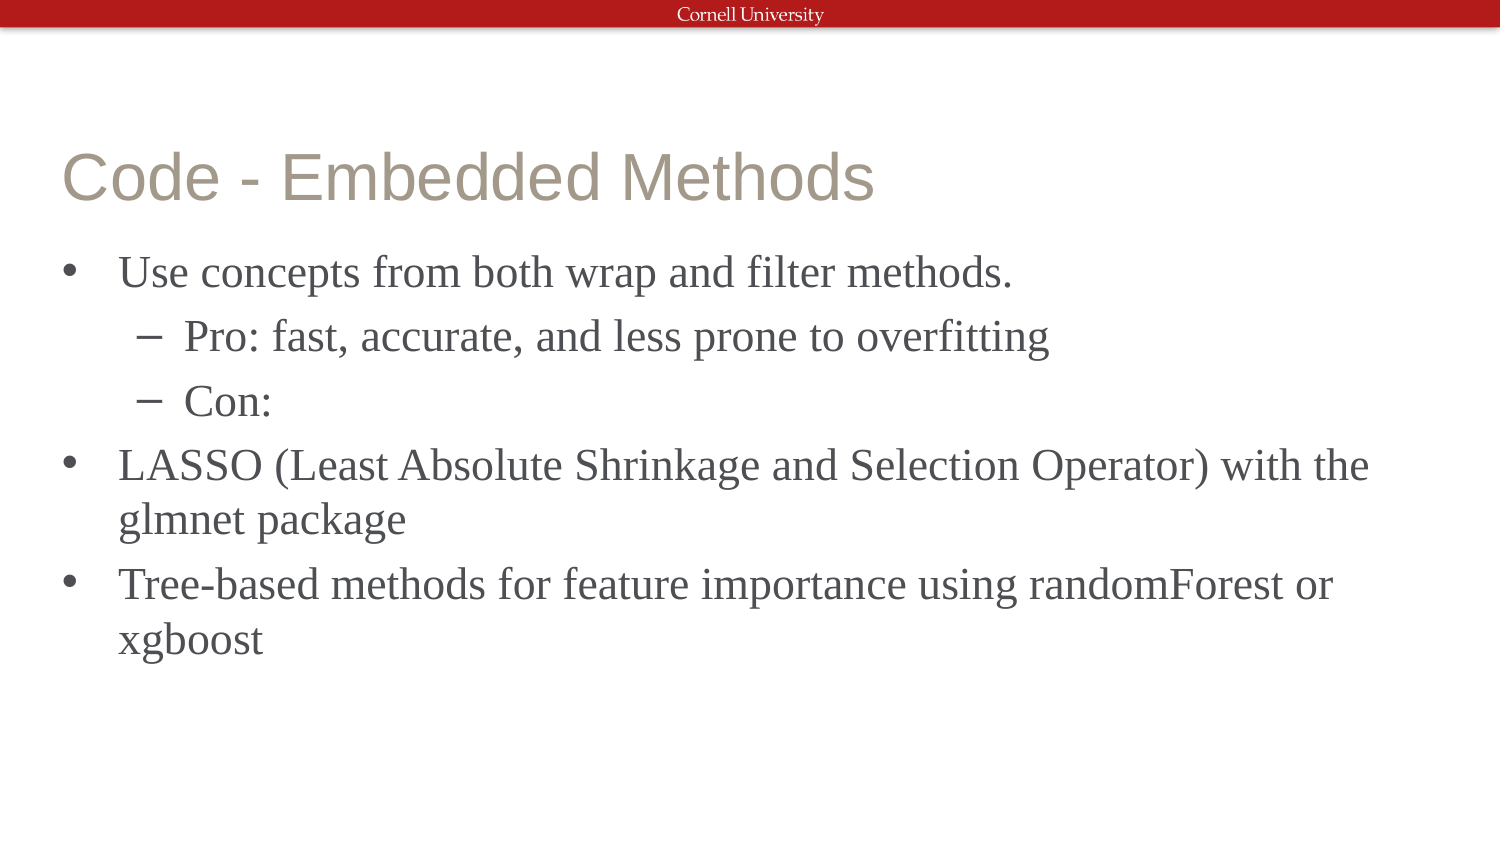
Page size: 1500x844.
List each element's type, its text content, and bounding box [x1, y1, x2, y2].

list Use concepts from both wrap and filter methods. Pro: fast, accurate, and less prone to overfitting Con: LASSO (Least Absolute Shrinkage and Selection Operator) with the glmnet package Tree-based methods for feature importance using randomForest or xgboost [46, 234, 1471, 708]
picture [673, 0, 825, 43]
title Code - Embedded Methods [46, 131, 1471, 216]
